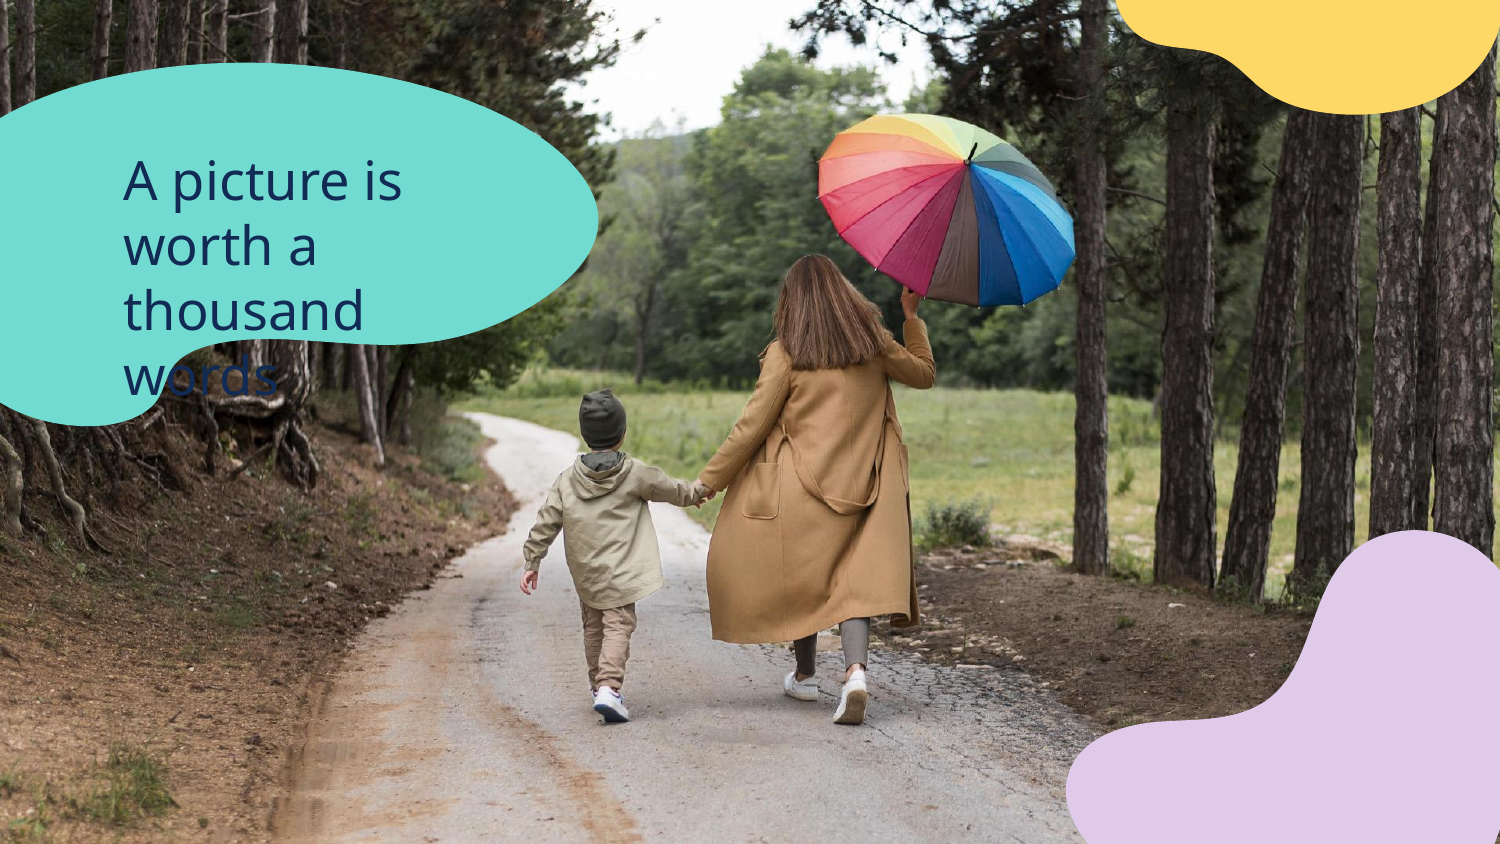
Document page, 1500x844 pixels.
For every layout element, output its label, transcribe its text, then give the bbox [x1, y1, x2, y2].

picture [0, 0, 1500, 844]
list A picture is worth a thousand words [108, 131, 531, 311]
picture [1495, 832, 1500, 844]
